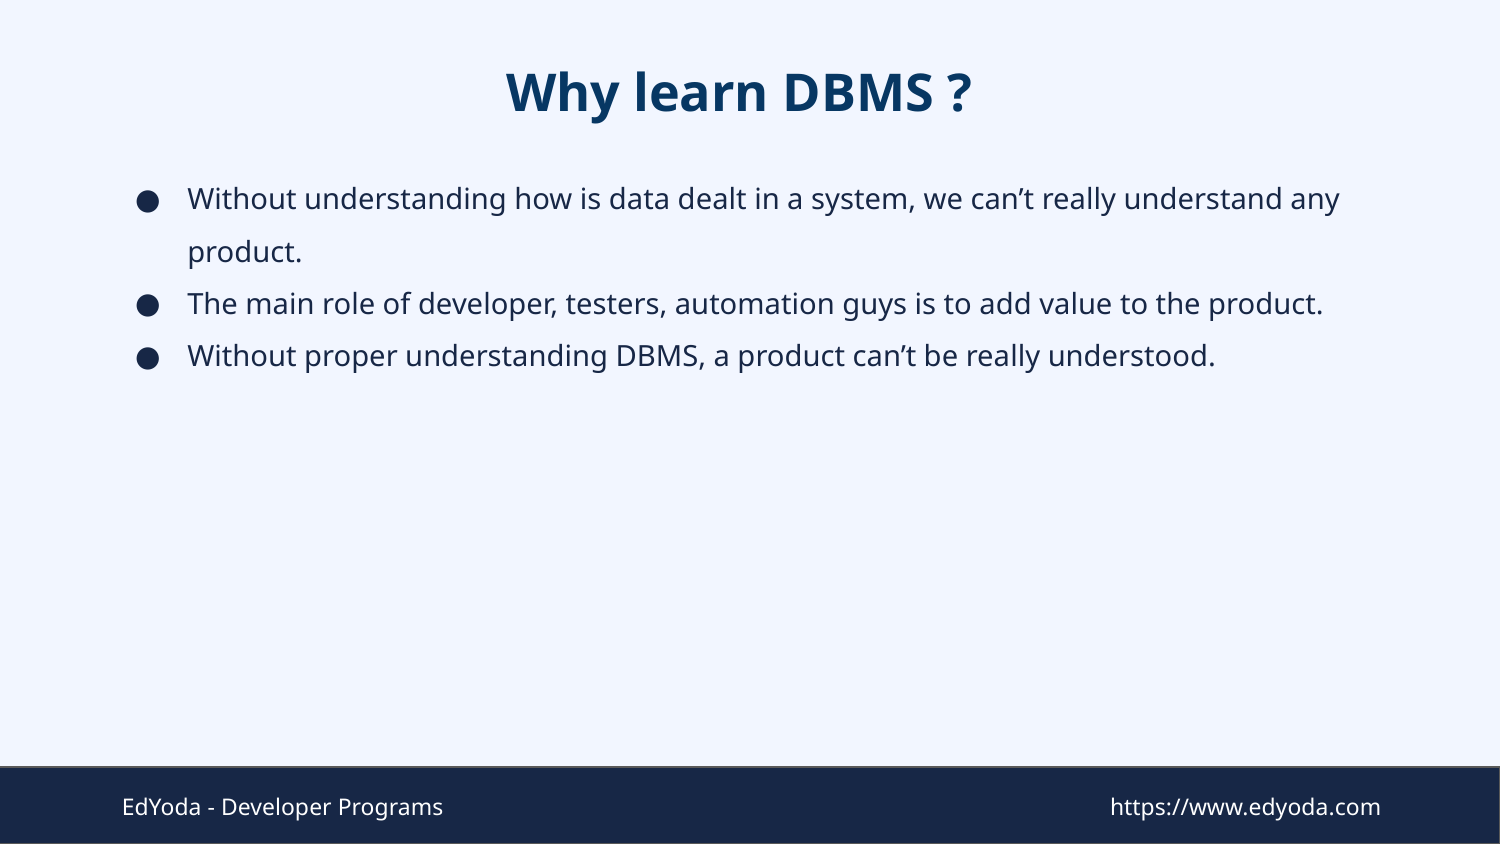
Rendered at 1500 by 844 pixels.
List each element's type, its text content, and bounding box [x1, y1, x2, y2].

text_box Without understanding how is data dealt in a system, we can’t really understand any product. The main role of developer, testers, automation guys is to add value to the product. Without proper understanding DBMS, a product can’t be really understood. [97, 147, 1397, 711]
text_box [106, 776, 1398, 834]
title Why learn DBMS ? [29, 35, 1462, 148]
text_box [0, 767, 1500, 844]
